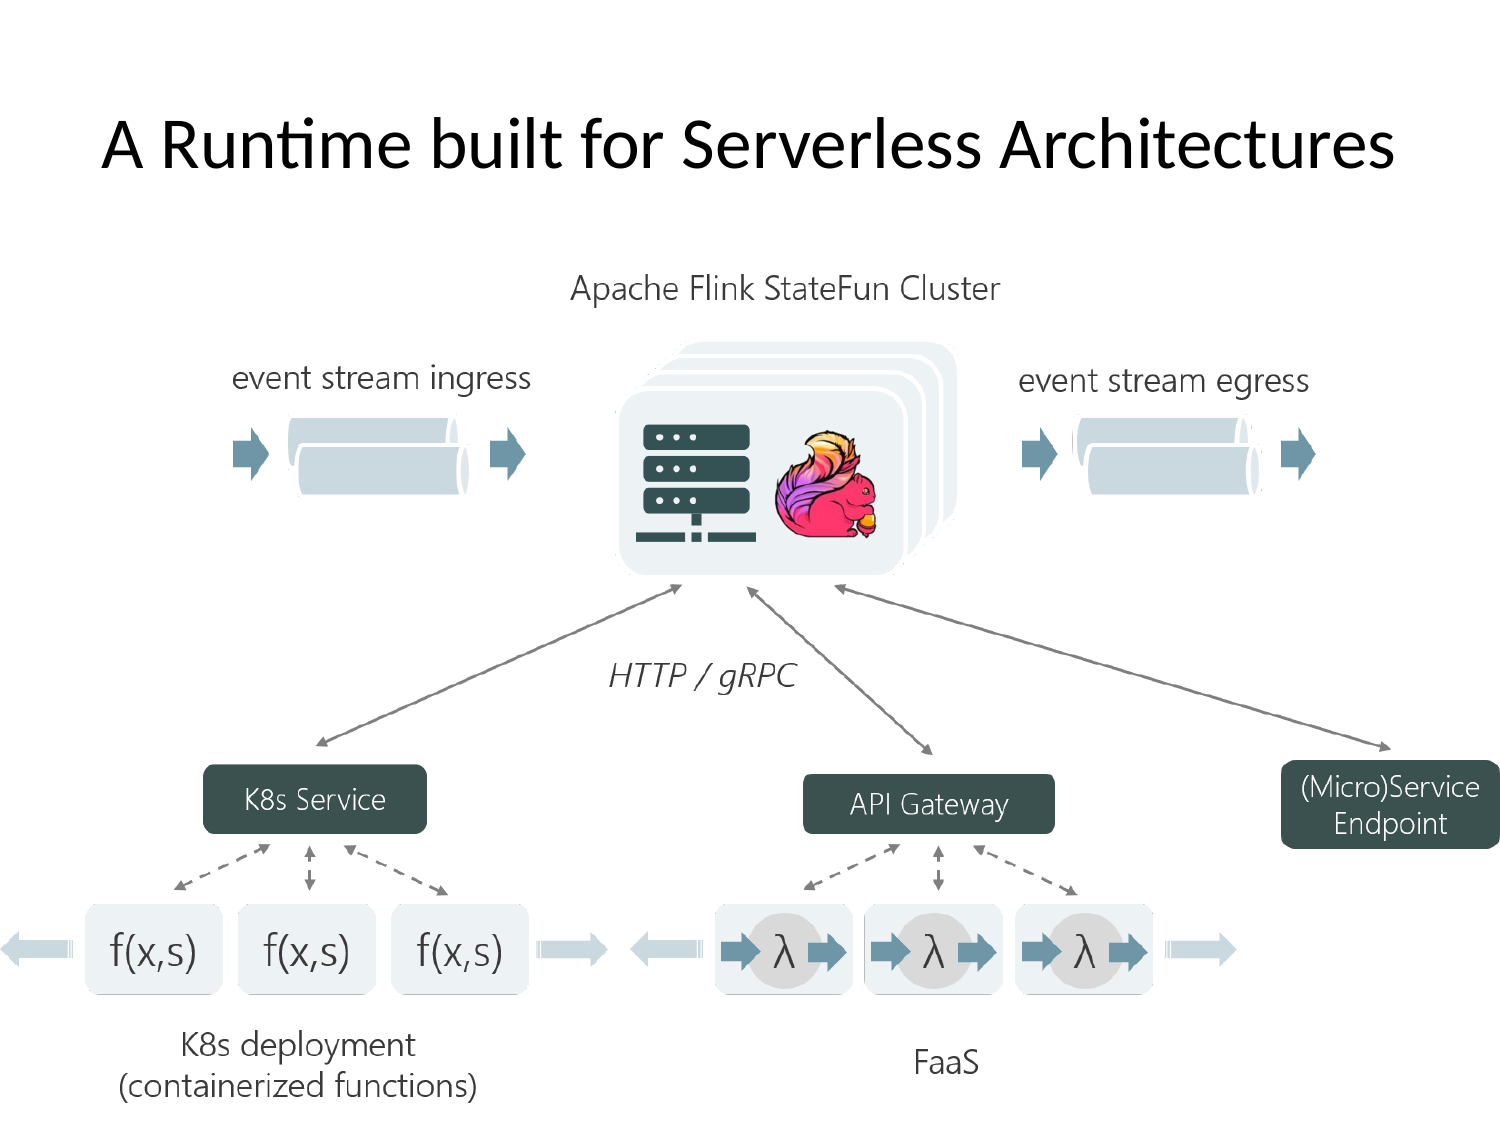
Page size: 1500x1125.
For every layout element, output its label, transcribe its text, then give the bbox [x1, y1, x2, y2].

title A Runtime built for Serverless Architectures [75, 45, 1425, 233]
picture [0, 255, 1500, 1125]
